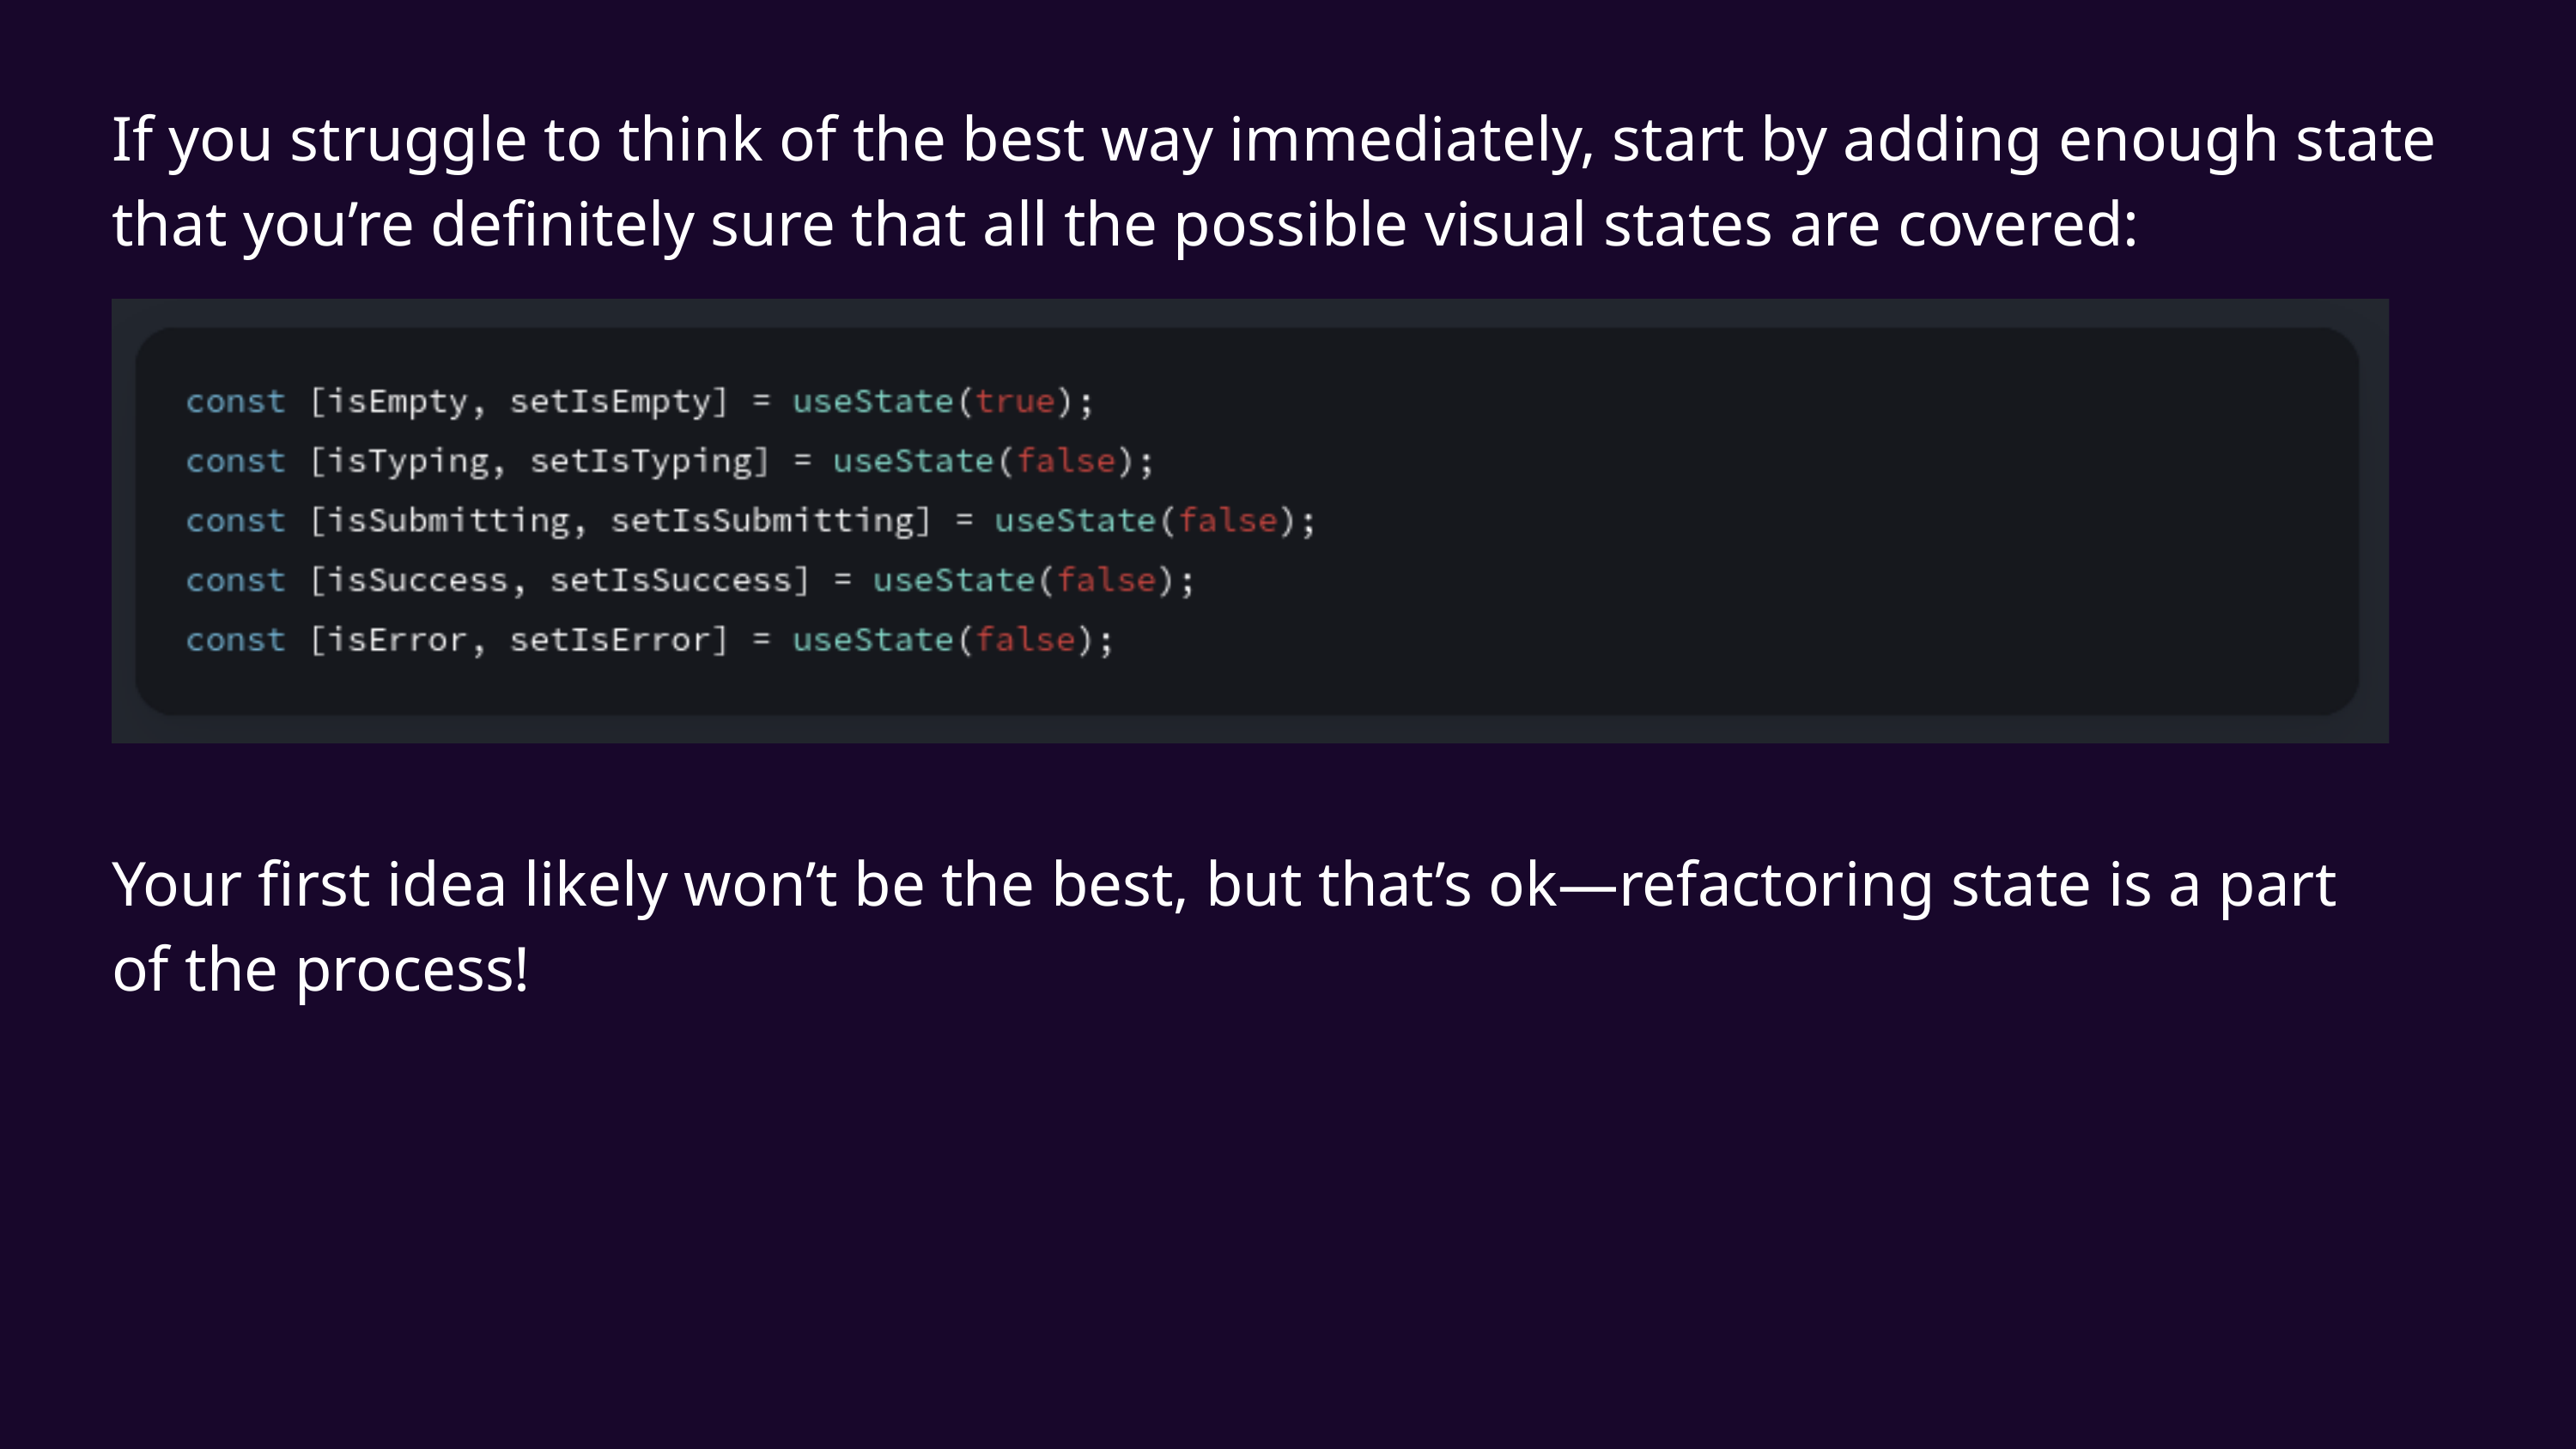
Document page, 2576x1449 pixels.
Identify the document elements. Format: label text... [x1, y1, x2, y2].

text_box If you struggle to think of the best way immediately, start by adding enough state that you’re definitely sure that all the possible visual states are covered: [112, 88, 2464, 258]
text_box Your first idea likely won’t be the best, but that’s ok—refactoring state is a part of the process! [112, 833, 2390, 1003]
text_box [112, 299, 2390, 743]
